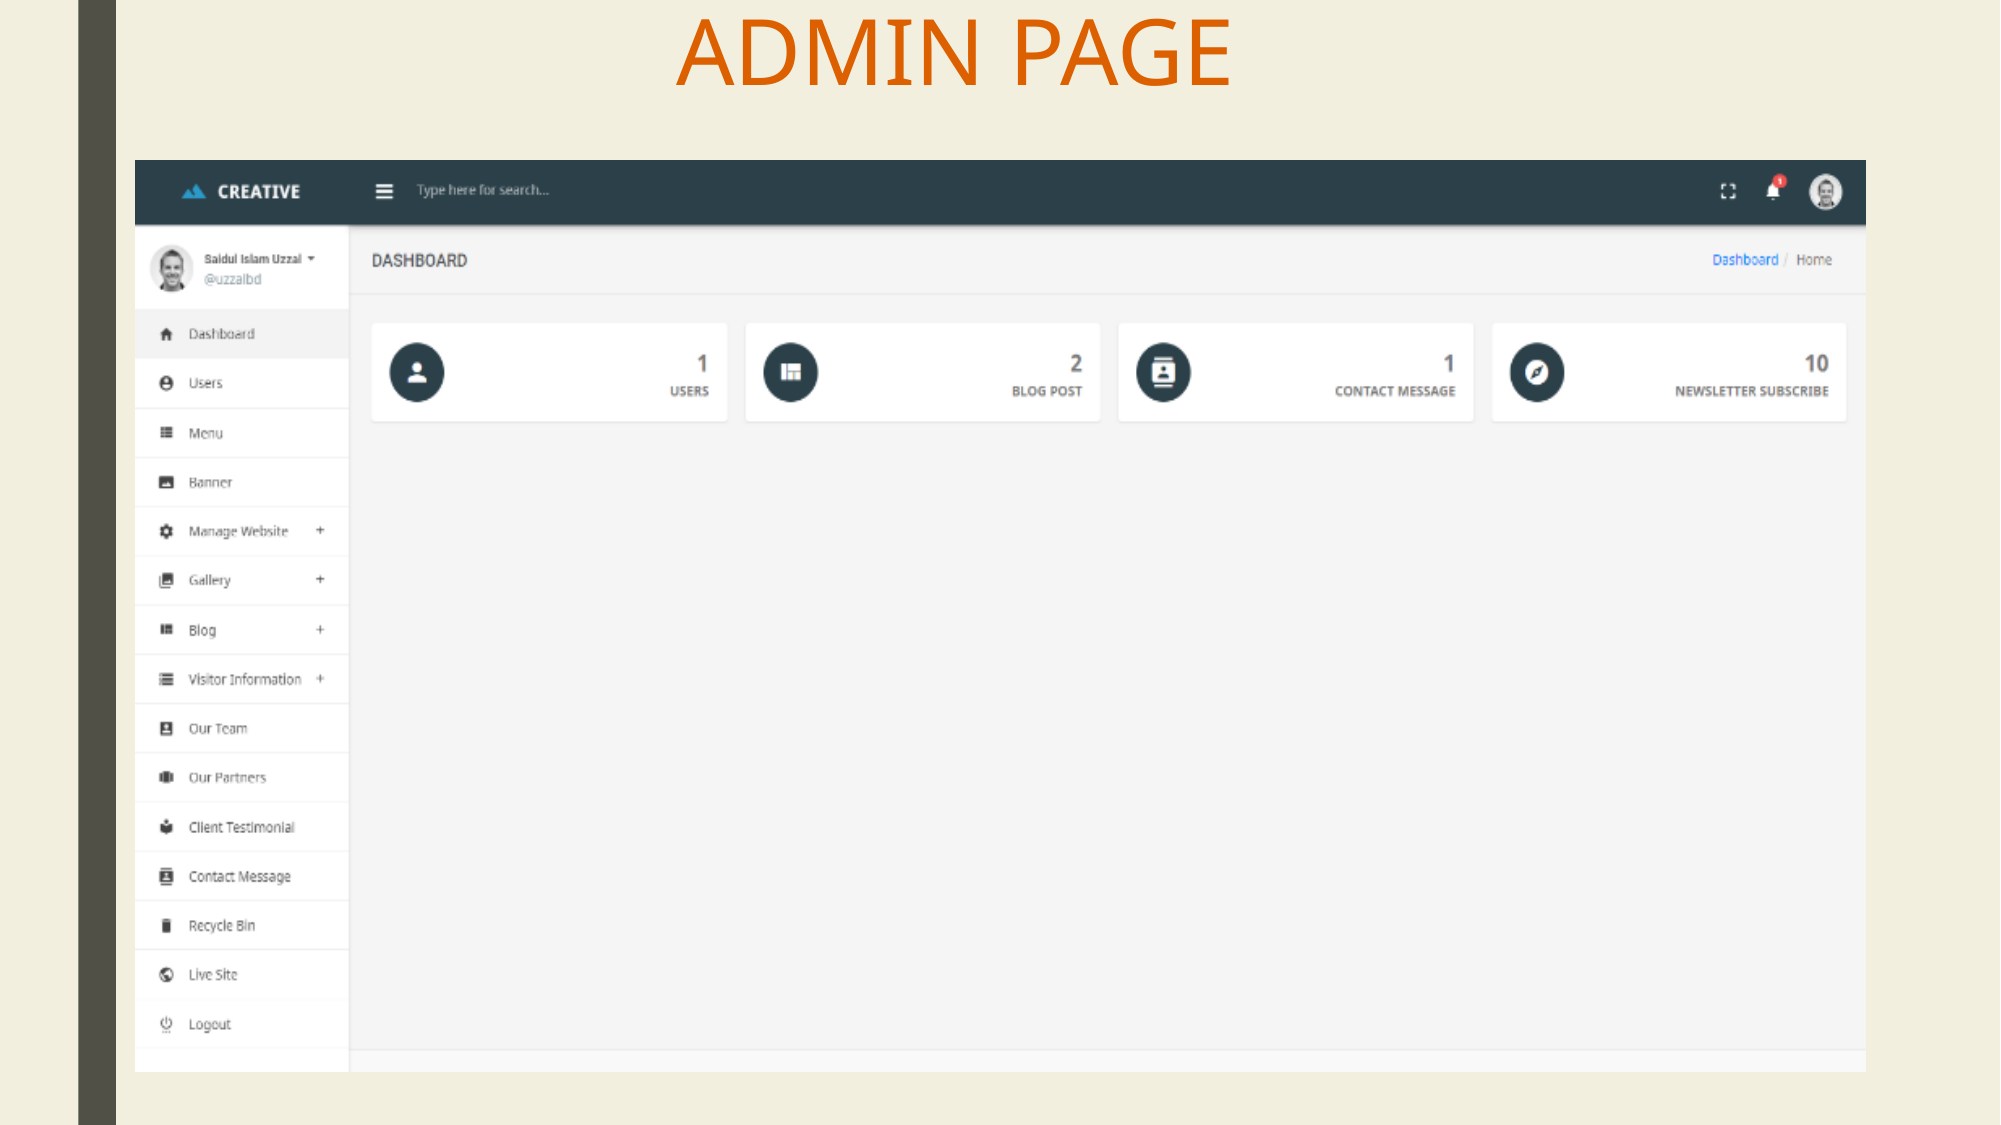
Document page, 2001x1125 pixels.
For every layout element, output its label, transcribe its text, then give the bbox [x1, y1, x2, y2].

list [134, 160, 1866, 1072]
title ADMIN PAGE [233, 0, 1809, 160]
